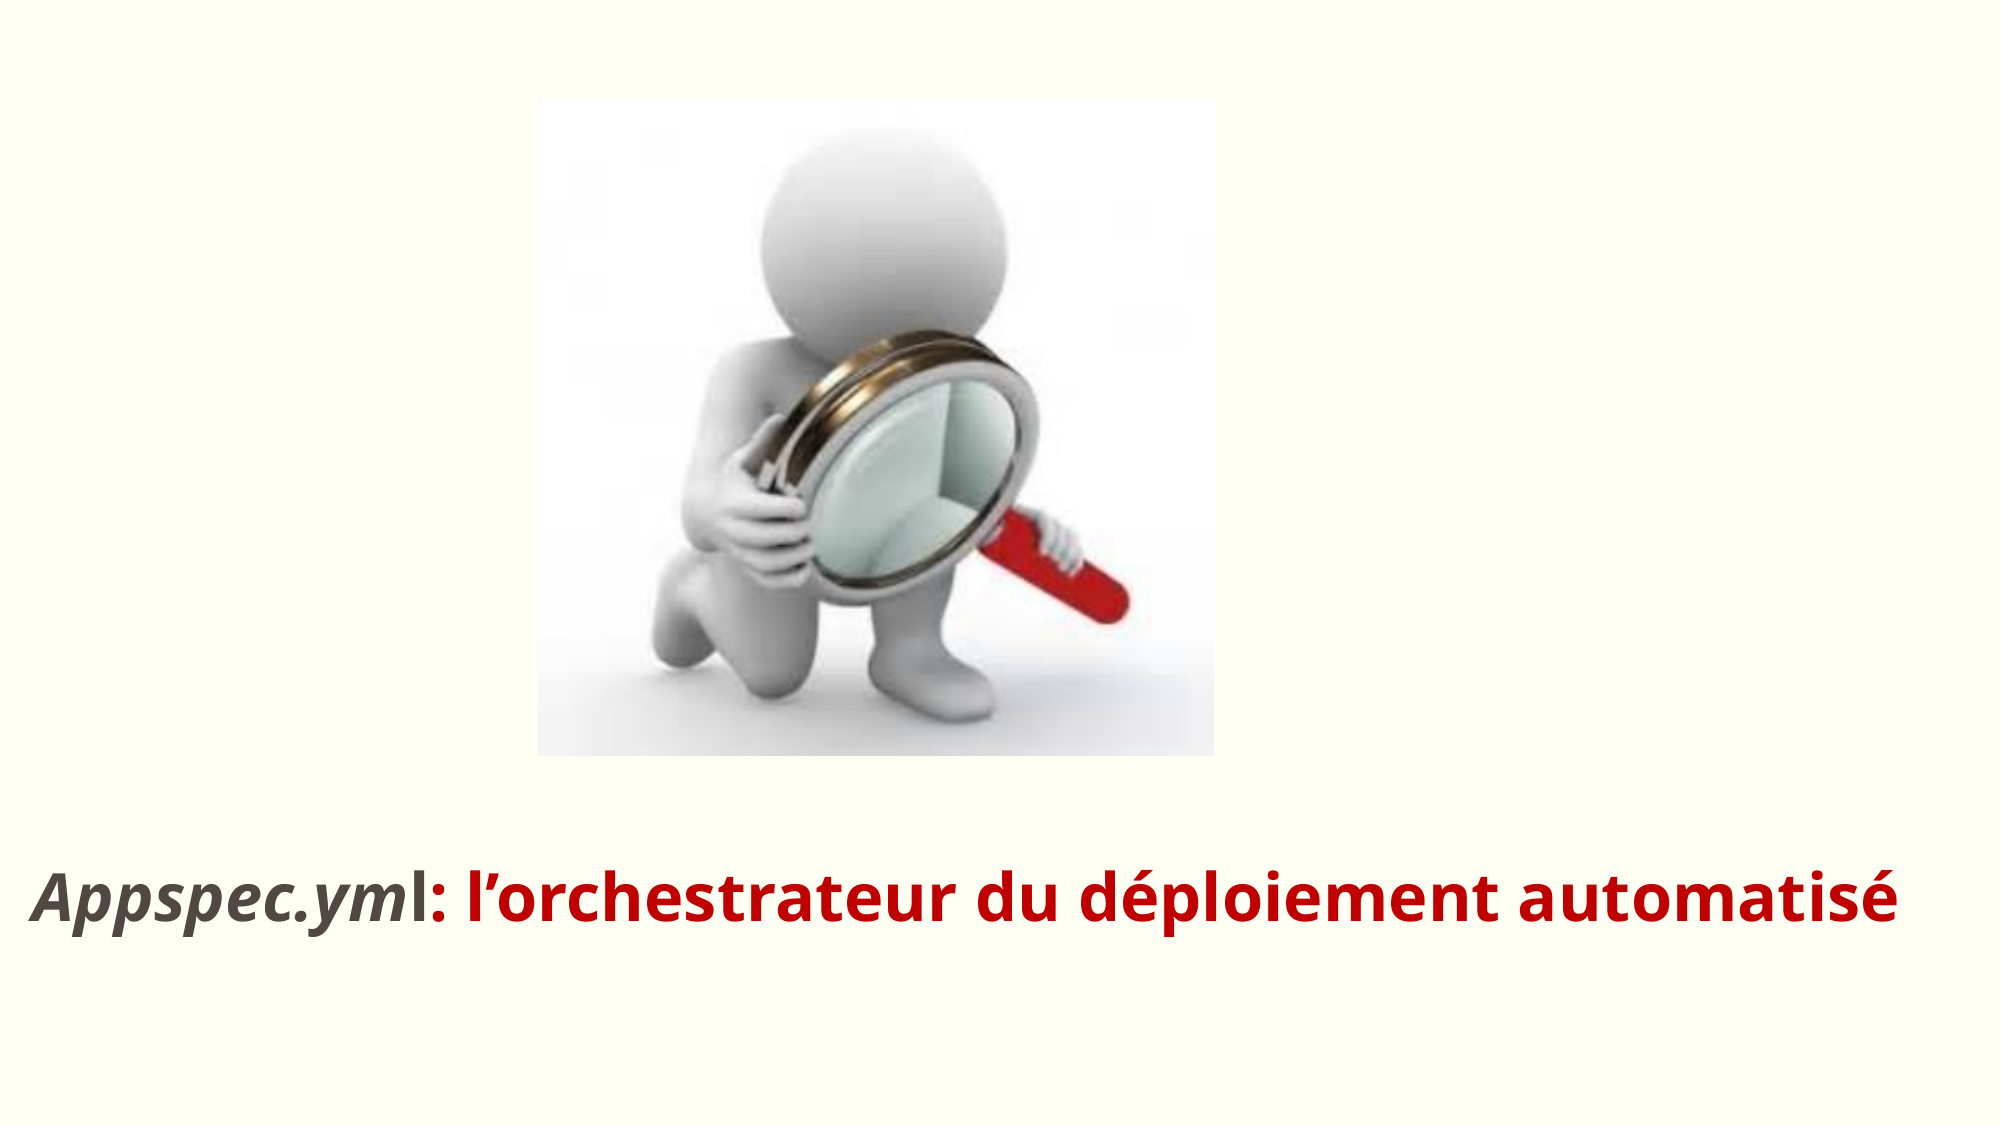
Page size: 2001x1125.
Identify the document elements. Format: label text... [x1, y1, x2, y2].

picture [538, 98, 1214, 757]
text_box Appspec.yml: l’orchestrateur du déploiement automatisé [17, 847, 1963, 943]
